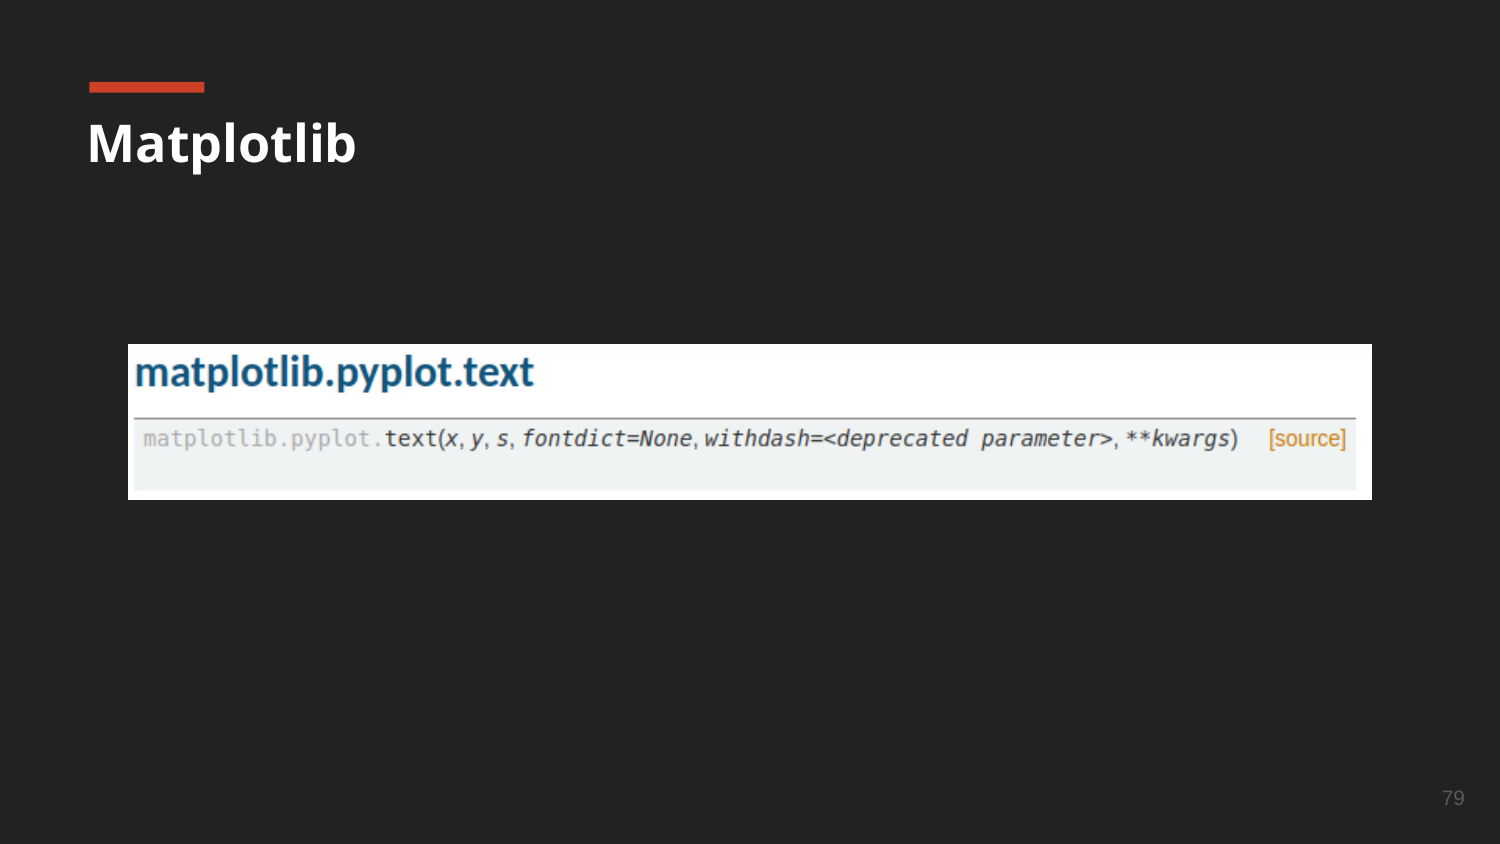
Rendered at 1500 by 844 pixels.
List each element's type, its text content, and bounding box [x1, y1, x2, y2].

slide_number ‹#› [1389, 764, 1480, 830]
title Matplotlib [71, 95, 875, 203]
picture [127, 344, 1373, 500]
